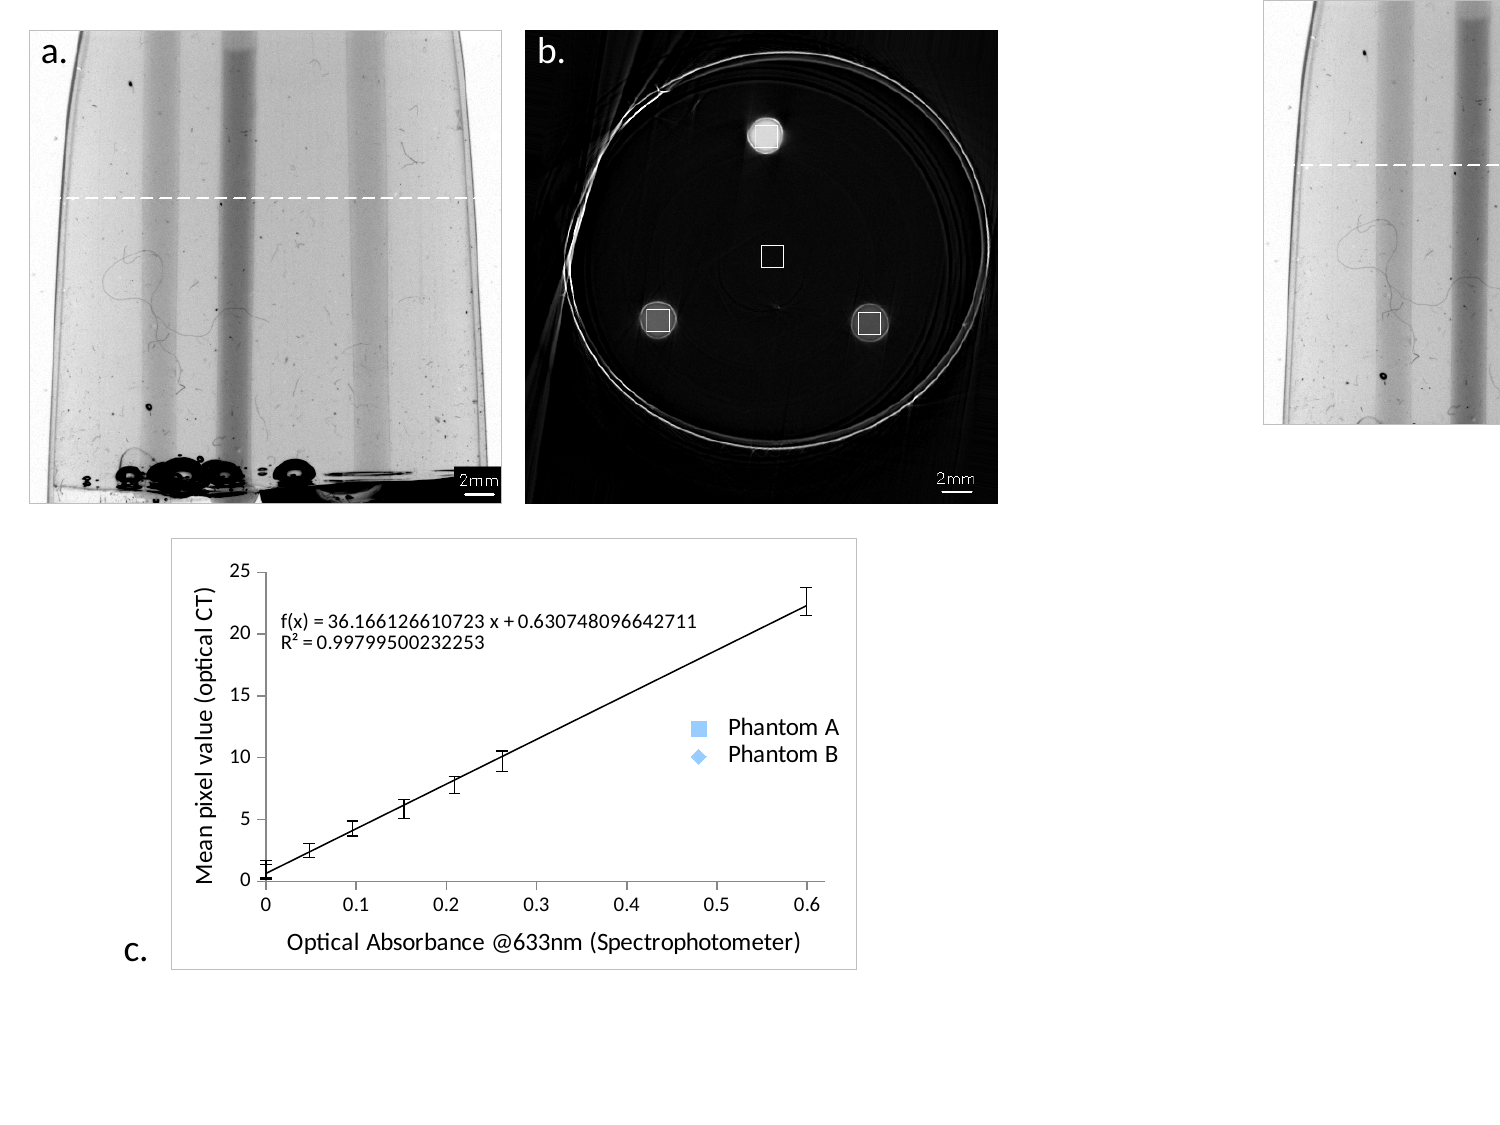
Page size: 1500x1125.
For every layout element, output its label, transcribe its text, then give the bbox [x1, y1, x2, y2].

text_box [17, 18, 999, 504]
text_box c. [100, 916, 169, 977]
picture [1263, 0, 1500, 425]
chart [170, 538, 857, 970]
